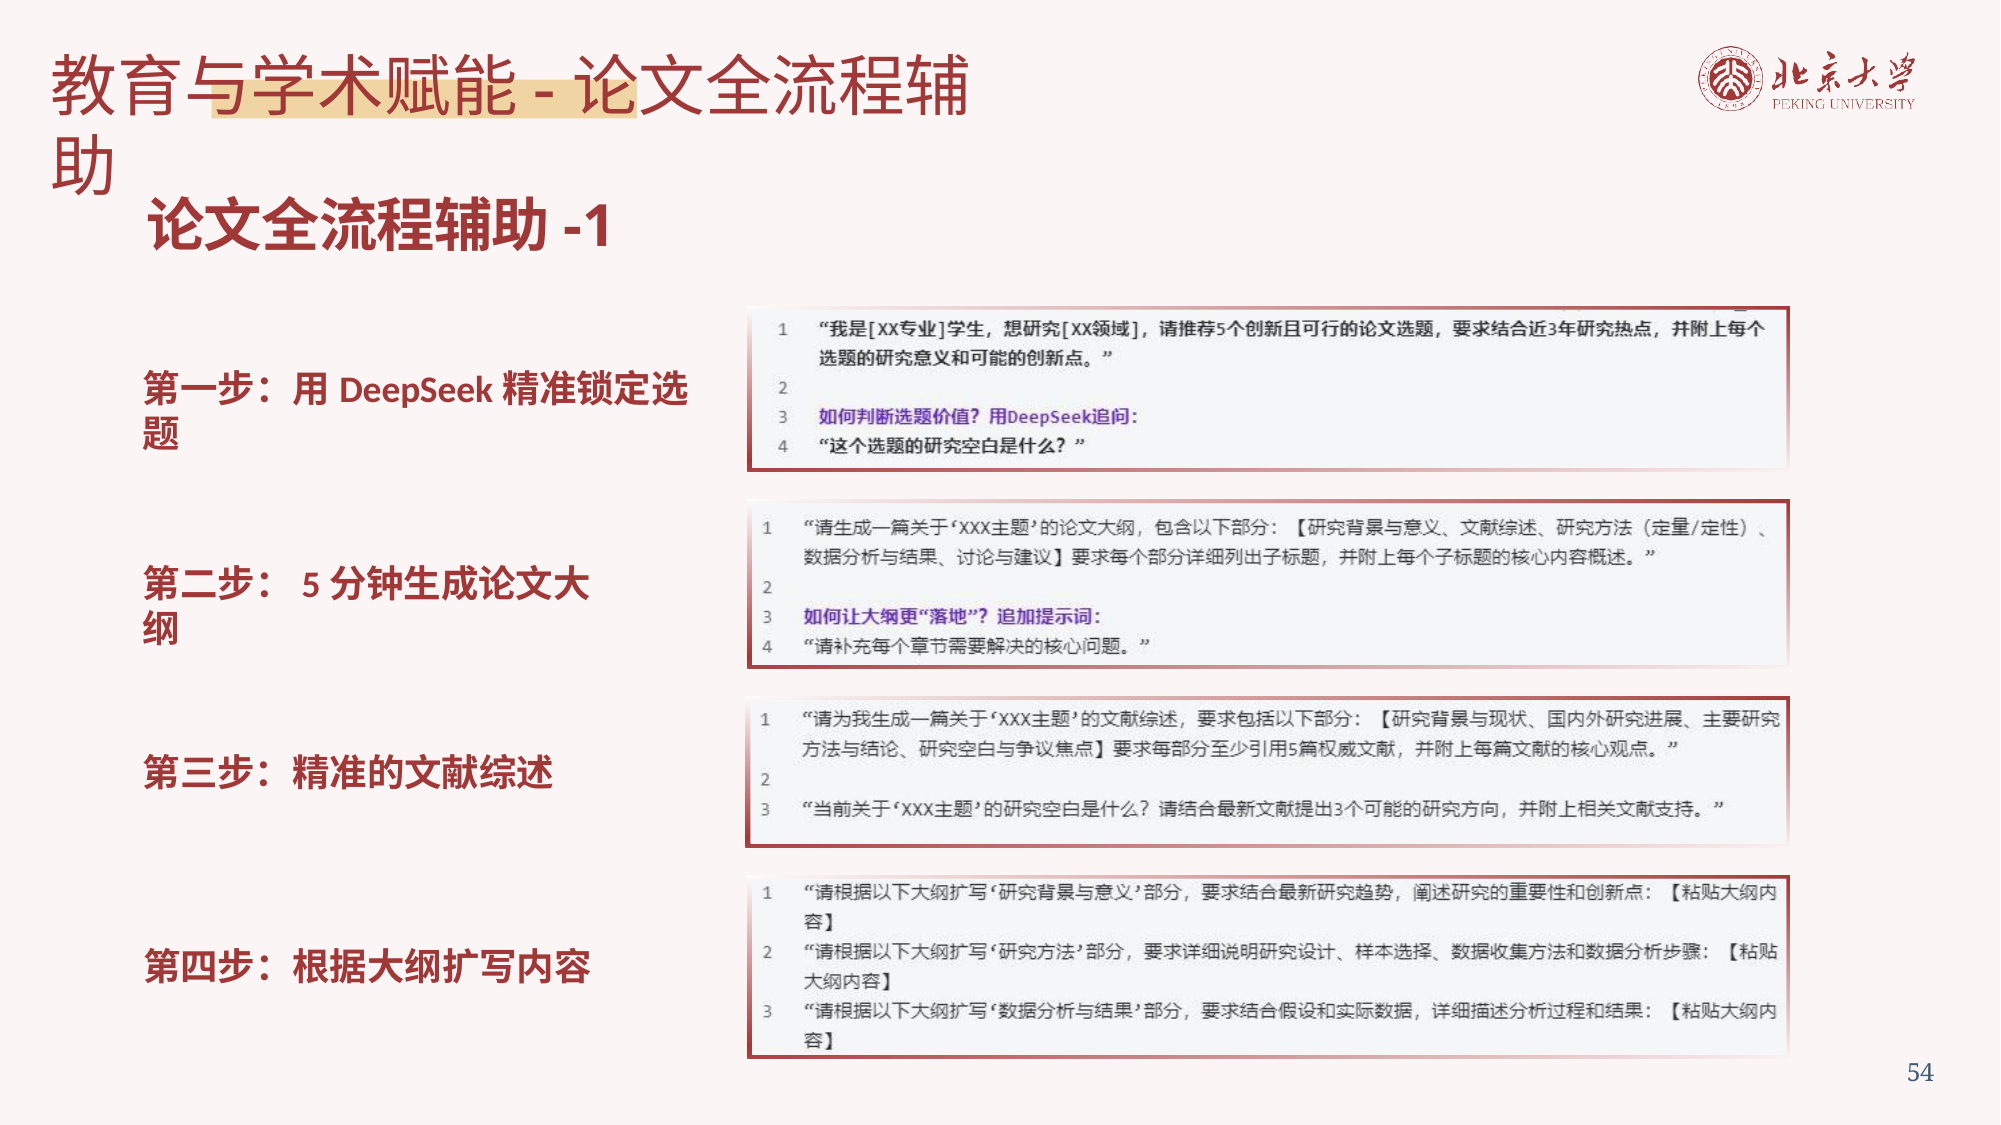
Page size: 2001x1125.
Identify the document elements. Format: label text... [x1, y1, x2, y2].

text_box 论文全流程辅助-1 [144, 186, 618, 259]
picture [1698, 46, 1763, 111]
picture [1772, 50, 1915, 109]
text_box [746, 498, 1791, 670]
text_box 第三步：精准的文献综述 [140, 746, 558, 794]
title 教育与学术赋能-论文全流程辅助 [48, 41, 1013, 232]
text_box 第一步：用DeepSeek精准锁定选题 [140, 362, 713, 455]
slide_number 54 [1900, 1057, 1941, 1125]
text_box 第四步：根据大纲扩写内容 [140, 941, 596, 989]
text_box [746, 875, 1791, 1059]
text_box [746, 305, 1791, 472]
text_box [745, 696, 1790, 848]
text_box 第二步：5分钟生成论文大纲 [140, 558, 614, 651]
